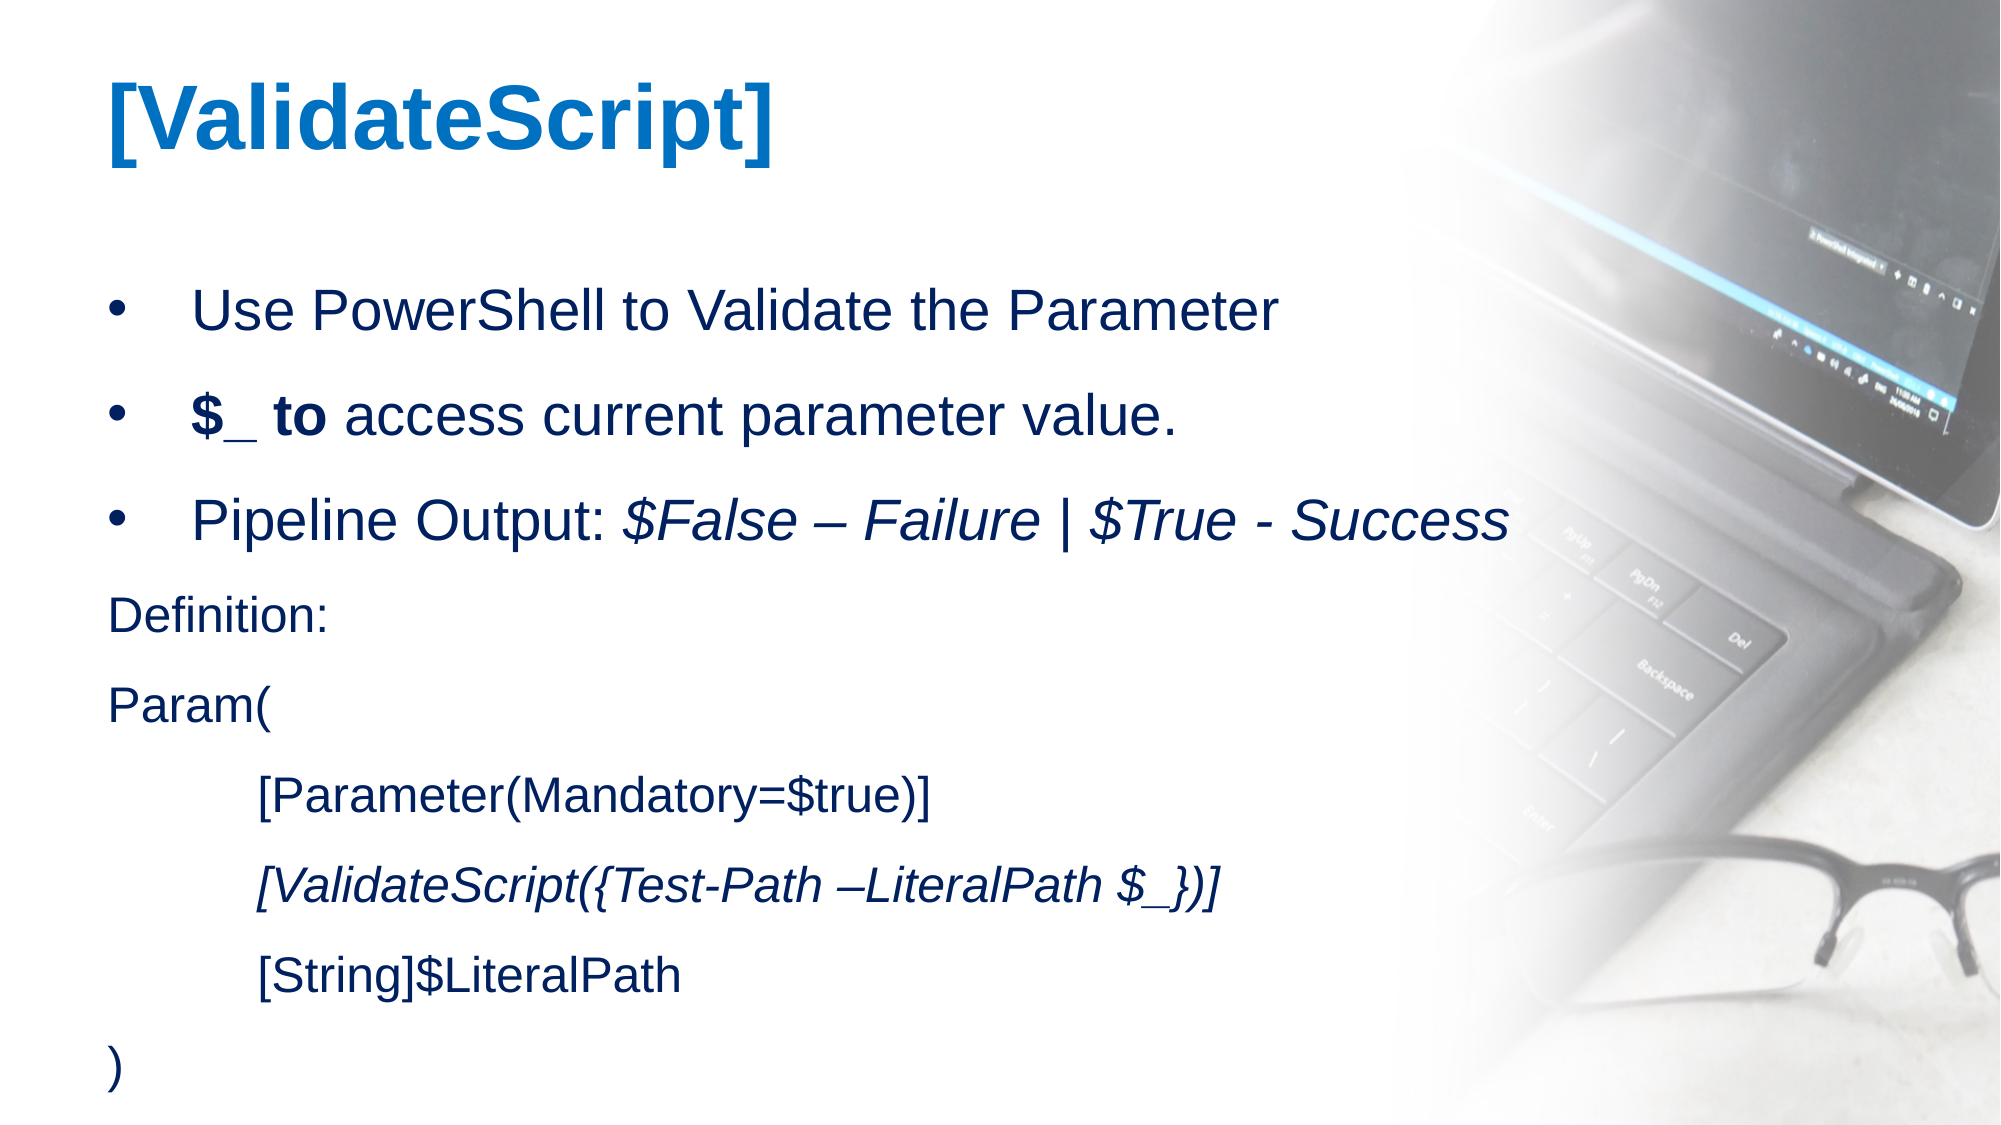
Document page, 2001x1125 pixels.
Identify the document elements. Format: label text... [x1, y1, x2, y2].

text_box Use PowerShell to Validate the Parameter $_ to access current parameter value. Pipeline Output: $False – Failure | $True - Success Definition: Param( [Parameter(Mandatory=$true)] [ValidateScript({Test-Path –LiteralPath $_})] [String]$LiteralPath ) [92, 230, 387, 534]
picture [387, 0, 2000, 1125]
text_box [ValidateScript] [92, 62, 387, 230]
